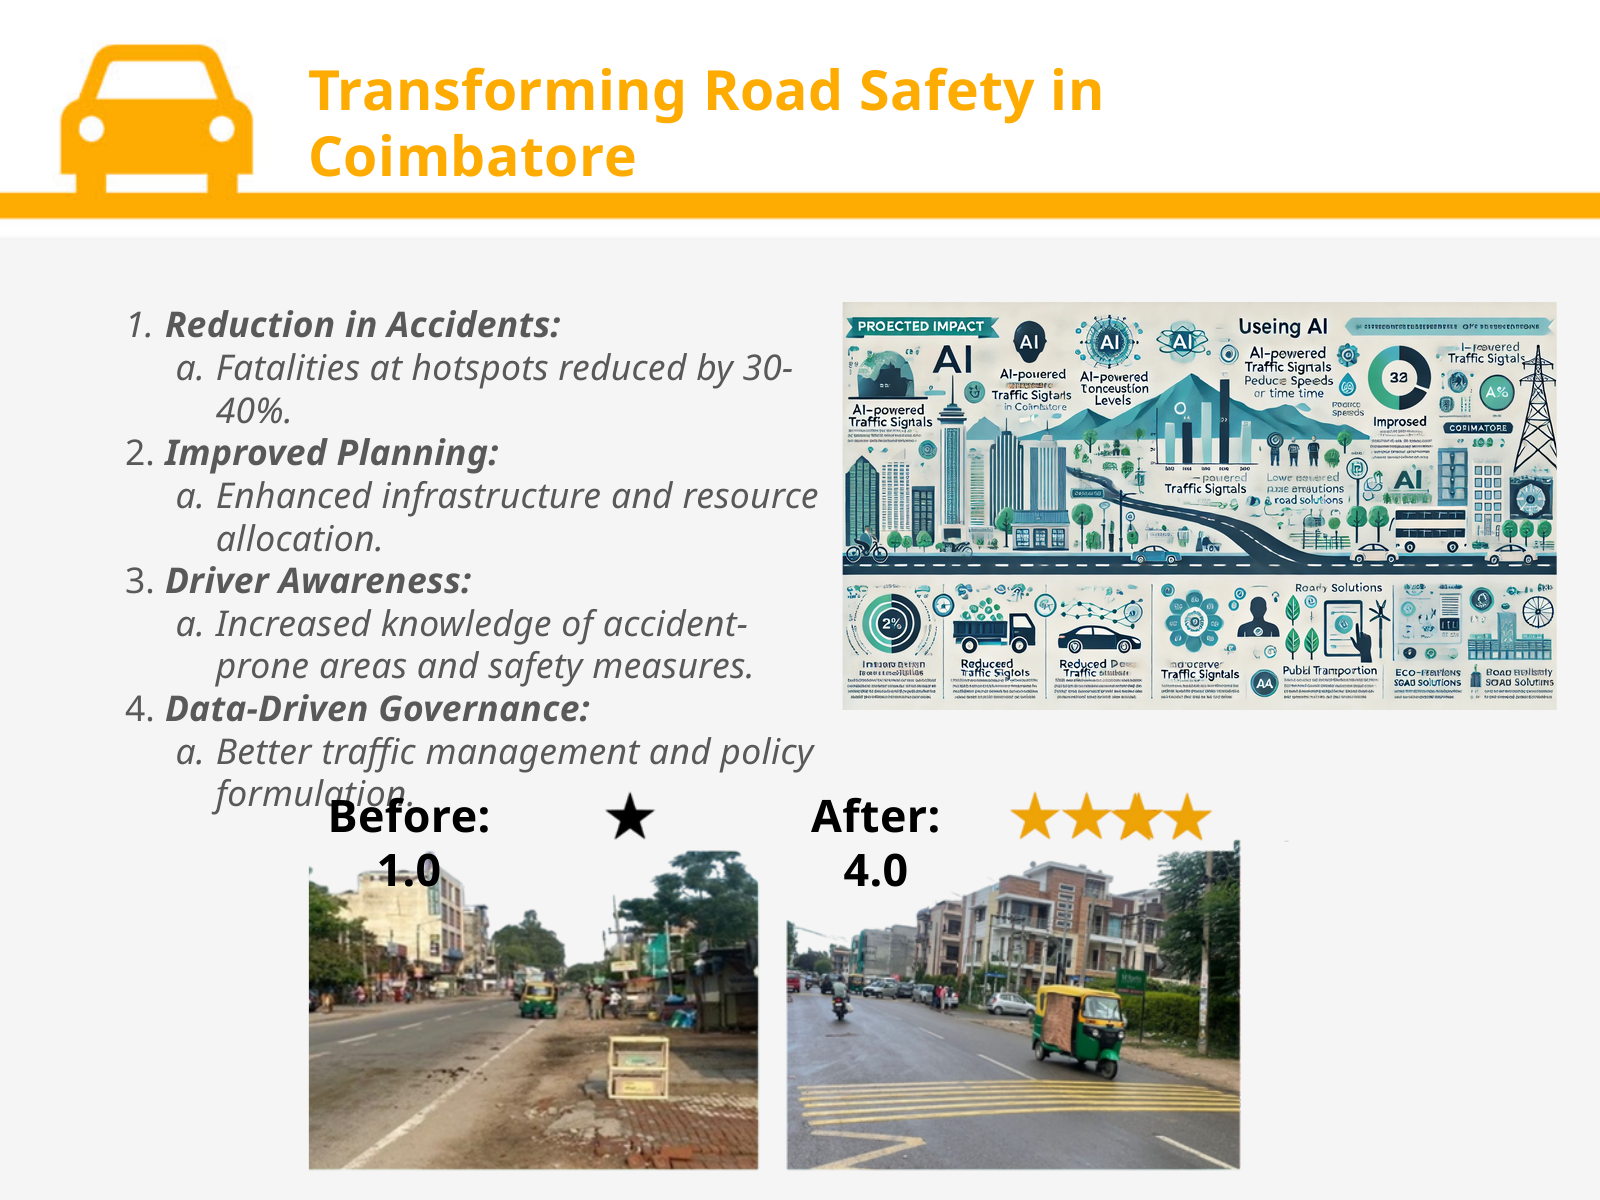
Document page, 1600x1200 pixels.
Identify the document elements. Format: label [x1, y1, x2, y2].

text_box [0, 0, 1600, 1200]
